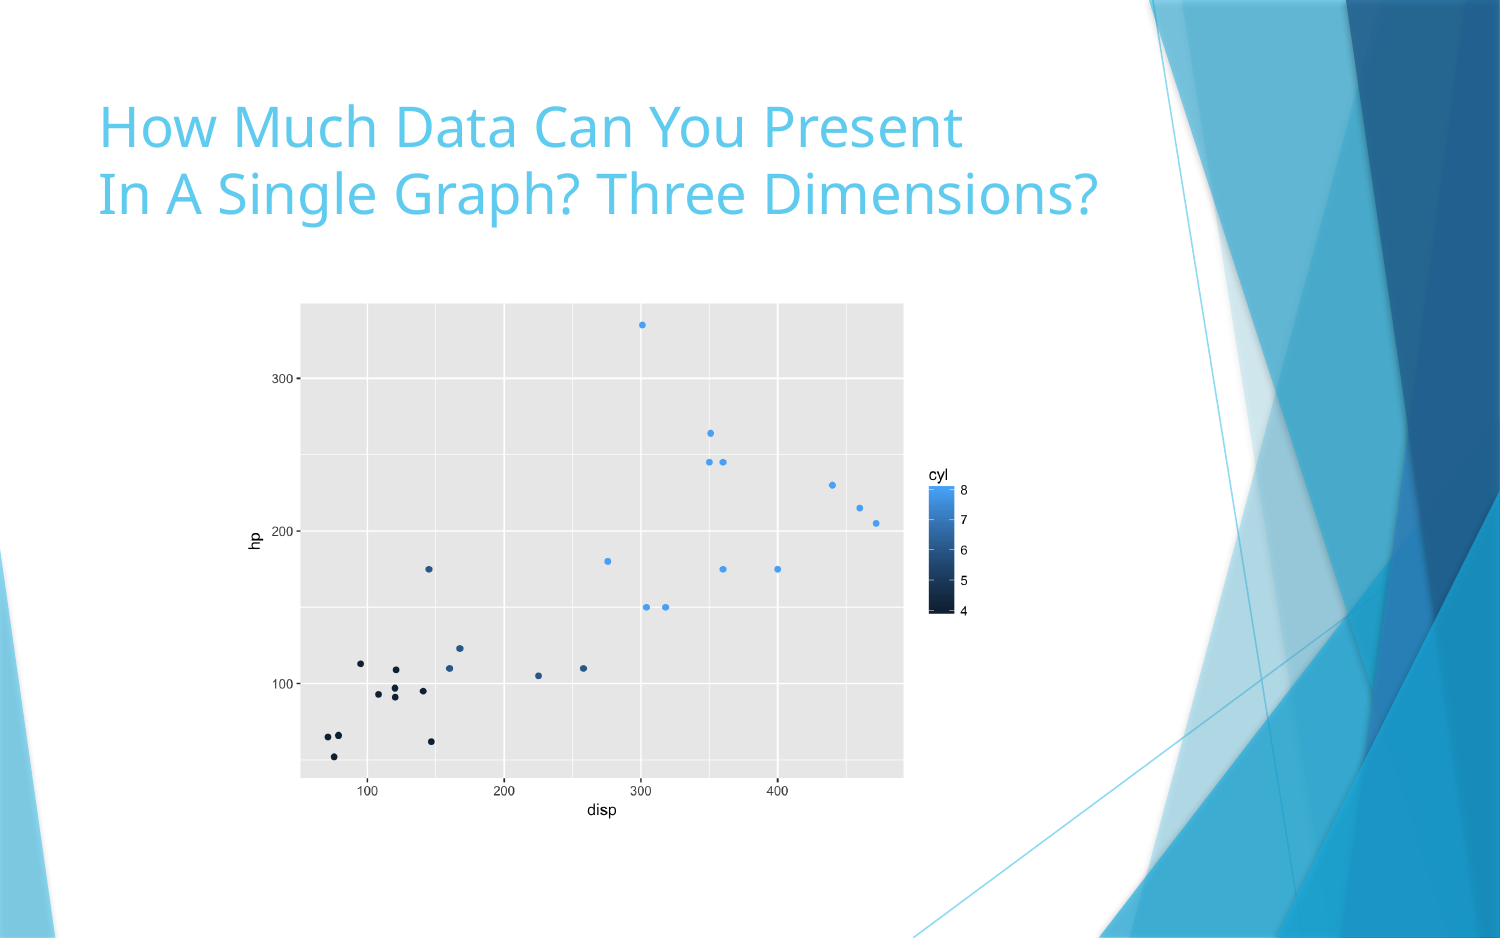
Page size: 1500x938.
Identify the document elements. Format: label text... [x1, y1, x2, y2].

title How Much Data Can You Present In A Single Graph? Three Dimensions? [83, 83, 1141, 264]
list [240, 294, 984, 827]
